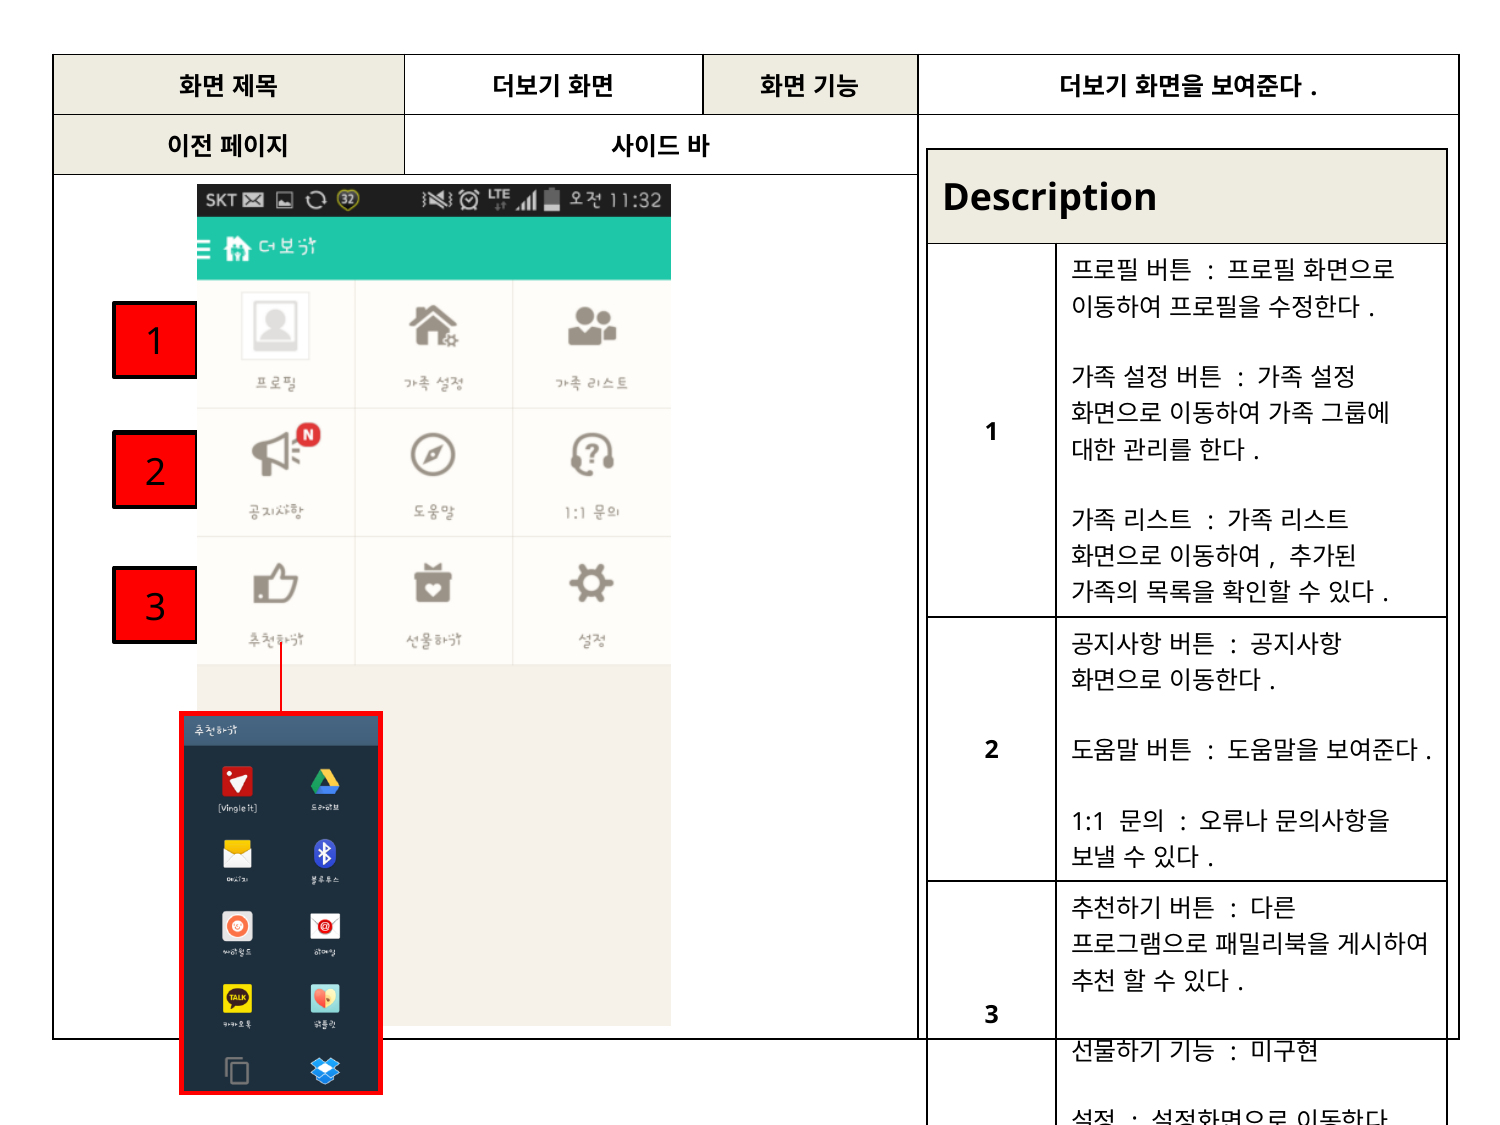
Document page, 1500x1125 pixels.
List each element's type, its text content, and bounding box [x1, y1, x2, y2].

table_cell [54, 175, 917, 1038]
table_cell 2 [928, 618, 1055, 880]
table_header 더보기 화면을 보여준다. [919, 55, 1458, 114]
table_cell 공지사항 버튼 : 공지사항 화면으로 이동한다. 도움말 버튼 : 도움말을 보여준다. 1:1 문의 : 오류나 문의사항을 보낼 수 있다. [1057, 618, 1446, 880]
table_header Description [928, 150, 1446, 243]
table_cell 추천하기 버튼 : 다른 프로그램으로 패밀리북을 게시하여 추천 할 수 있다. 선물하기 기능 : 미구현 설정 : 설정화면으로 이동한다. [1057, 882, 1446, 1125]
table_cell 이전 페이지 [54, 115, 404, 174]
text_box 2 [112, 430, 191, 509]
table_cell 프로필 버튼 : 프로필 화면으로 이동하여 프로필을 수정한다. 가족 설정 버튼 : 가족 설정 화면으로 이동하여 가족 그룹에 대한 관리를 한다. 가족 리스트 : 가족 리스트 화면으로 이동하여, 추가된 가족의 목록을 확인할 수 있다. [1057, 244, 1446, 616]
table_header 화면 제목 [54, 55, 404, 114]
table_header 더보기 화면 [405, 55, 702, 114]
text_box 3 [112, 566, 191, 644]
table_cell 3 [928, 882, 1055, 1125]
picture [183, 184, 671, 1091]
table_header 화면 기능 [704, 55, 917, 114]
table_cell 1 [928, 244, 1055, 616]
text_box 1 [112, 301, 191, 379]
table_cell 사이드 바 [405, 115, 917, 174]
table_cell [919, 115, 1458, 1038]
